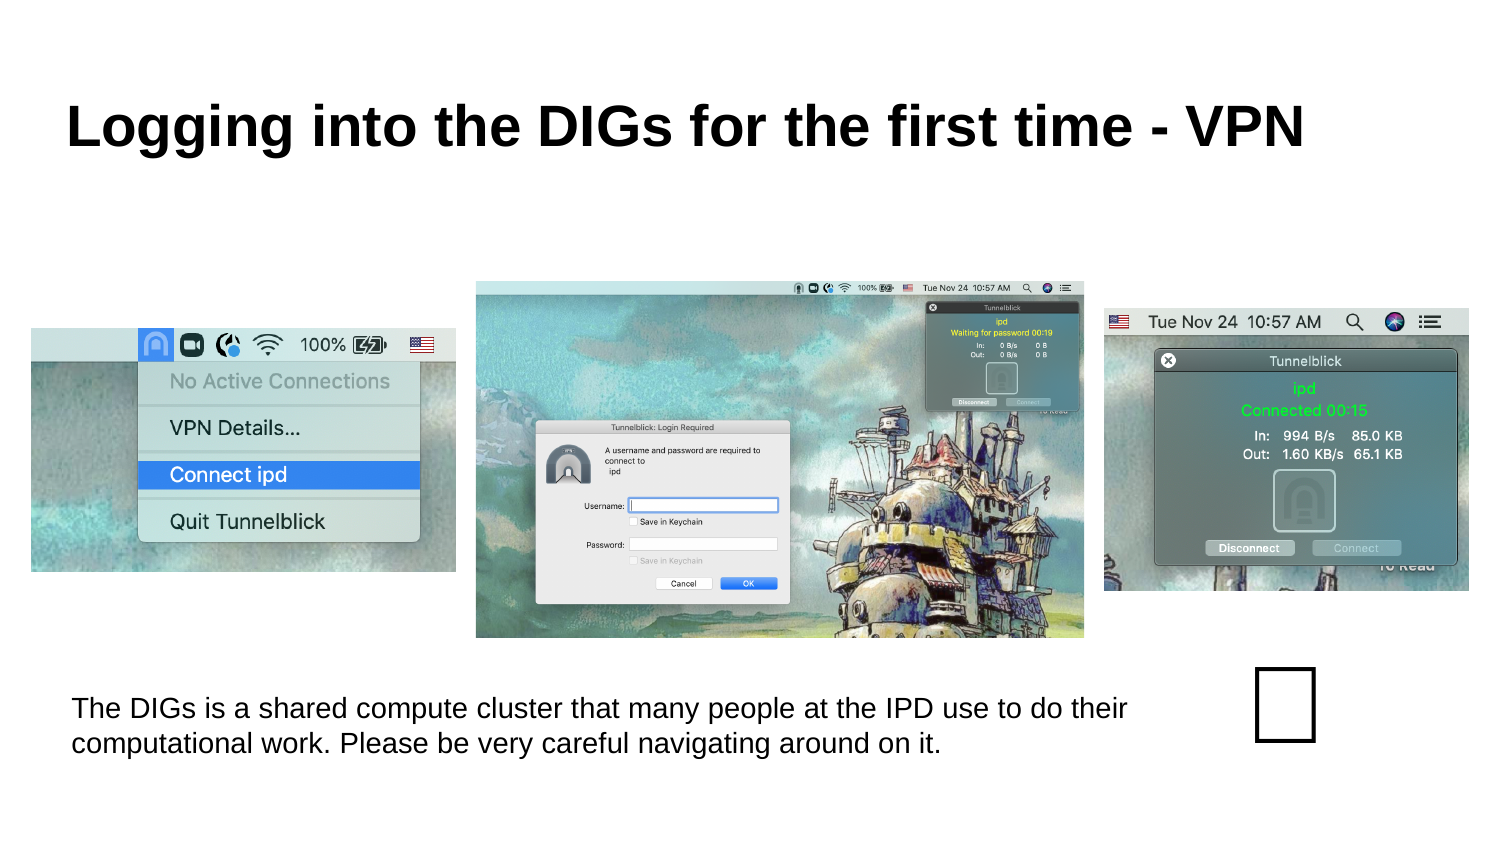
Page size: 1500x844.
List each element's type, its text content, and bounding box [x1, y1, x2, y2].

title Logging into the DIGs for the first time - VPN [51, 72, 1449, 167]
text_box ✅ [1213, 617, 1360, 755]
picture [475, 281, 1085, 638]
text_box The DIGs is a shared compute cluster that many people at the IPD use to do their computational work. Please be very careful navigating around on it. [56, 674, 1214, 812]
picture [31, 327, 456, 572]
picture [1103, 308, 1469, 591]
